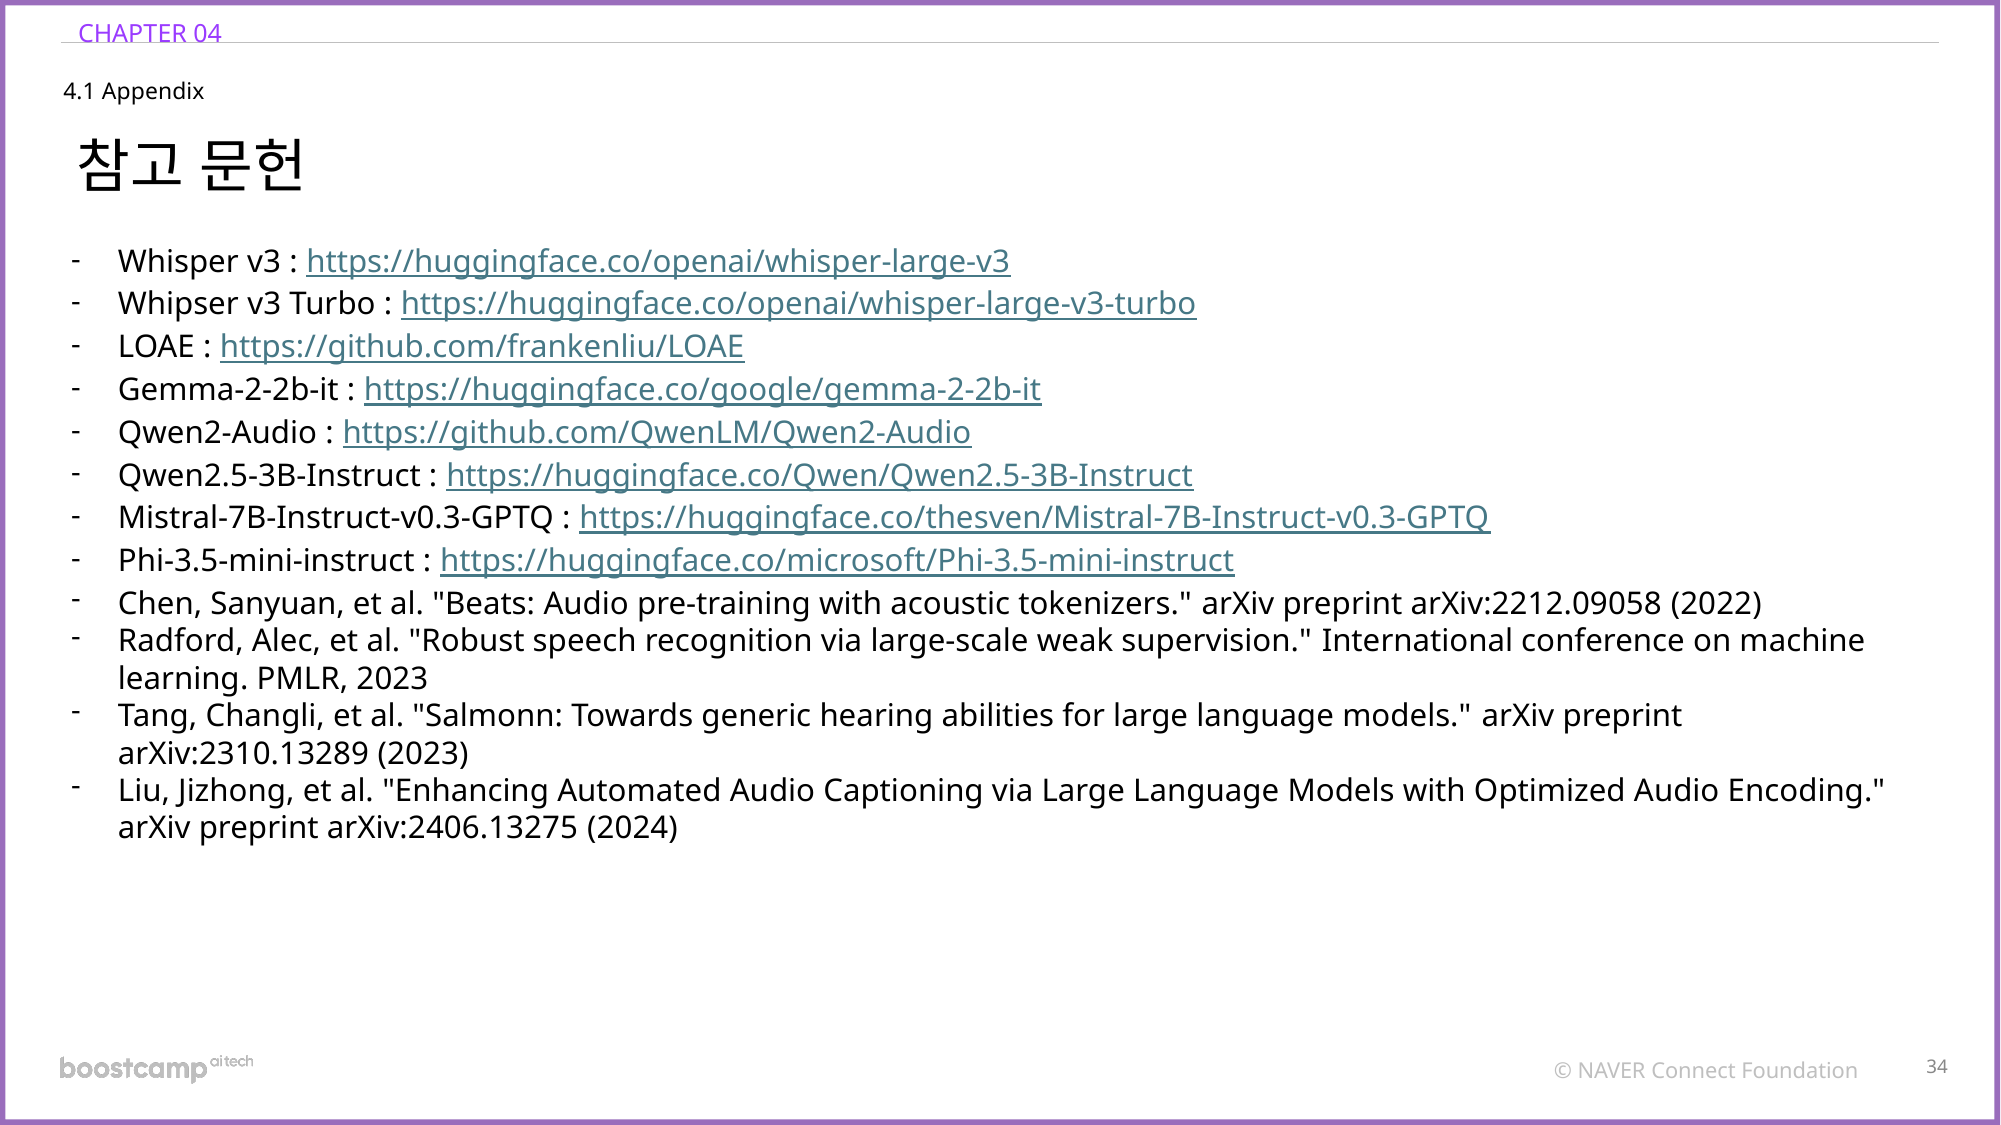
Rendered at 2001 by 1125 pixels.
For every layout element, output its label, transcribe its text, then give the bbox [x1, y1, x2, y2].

text_box © NAVER Connect Foundation [1538, 1046, 1830, 1091]
picture [60, 1055, 253, 1085]
text_box Whisper v3 : https://huggingface.co/openai/whisper-large-v3 Whipser v3 Turbo : https://huggingface.co/openai/whisper-large-v3-turbo LOAE : https://github.com/frankenliu/LOAE Gemma-2-2b-it : https://huggingface.co/google/gemma-2-2b-it Qwen2-Audio : https://github.com/QwenLM/Qwen2-Audio Qwen2.5-3B-Instruct : https://huggingface.co/Qwen/Qwen2.5-3B-Instruct Mistral-7B-Instruct-v0.3-GPTQ : https://huggingface.co/thesven/Mistral-7B-Instruct-v0.3-GPTQ Phi-3.5-mini-instruct : https://huggingface.co/microsoft/Phi-3.5-mini-instruct Chen, Sanyuan, et al. "Beats: Audio pre-training with acoustic tokenizers." arXiv preprint arXiv:2212.09058 (2022) Radford, Alec, et al. "Robust speech recognition via large-scale weak supervision." International conference on machine learning. PMLR, 2023 Tang, Changli, et al. "Salmonn: Towards generic hearing abilities for large language models." arXiv preprint arXiv:2310.13289 (2023) Liu, Jizhong, et al. "Enhancing Automated Audio Captioning via Large Language Models with Optimized Audio Encoding." arXiv preprint arXiv:2406.13275 (2024) [56, 233, 1944, 891]
text_box 4.1 Appendix [48, 44, 288, 112]
text_box 34 [1830, 1038, 1963, 1098]
text_box 참고 문헌 [61, 121, 575, 207]
text_box CHAPTER 04 [48, 0, 252, 56]
